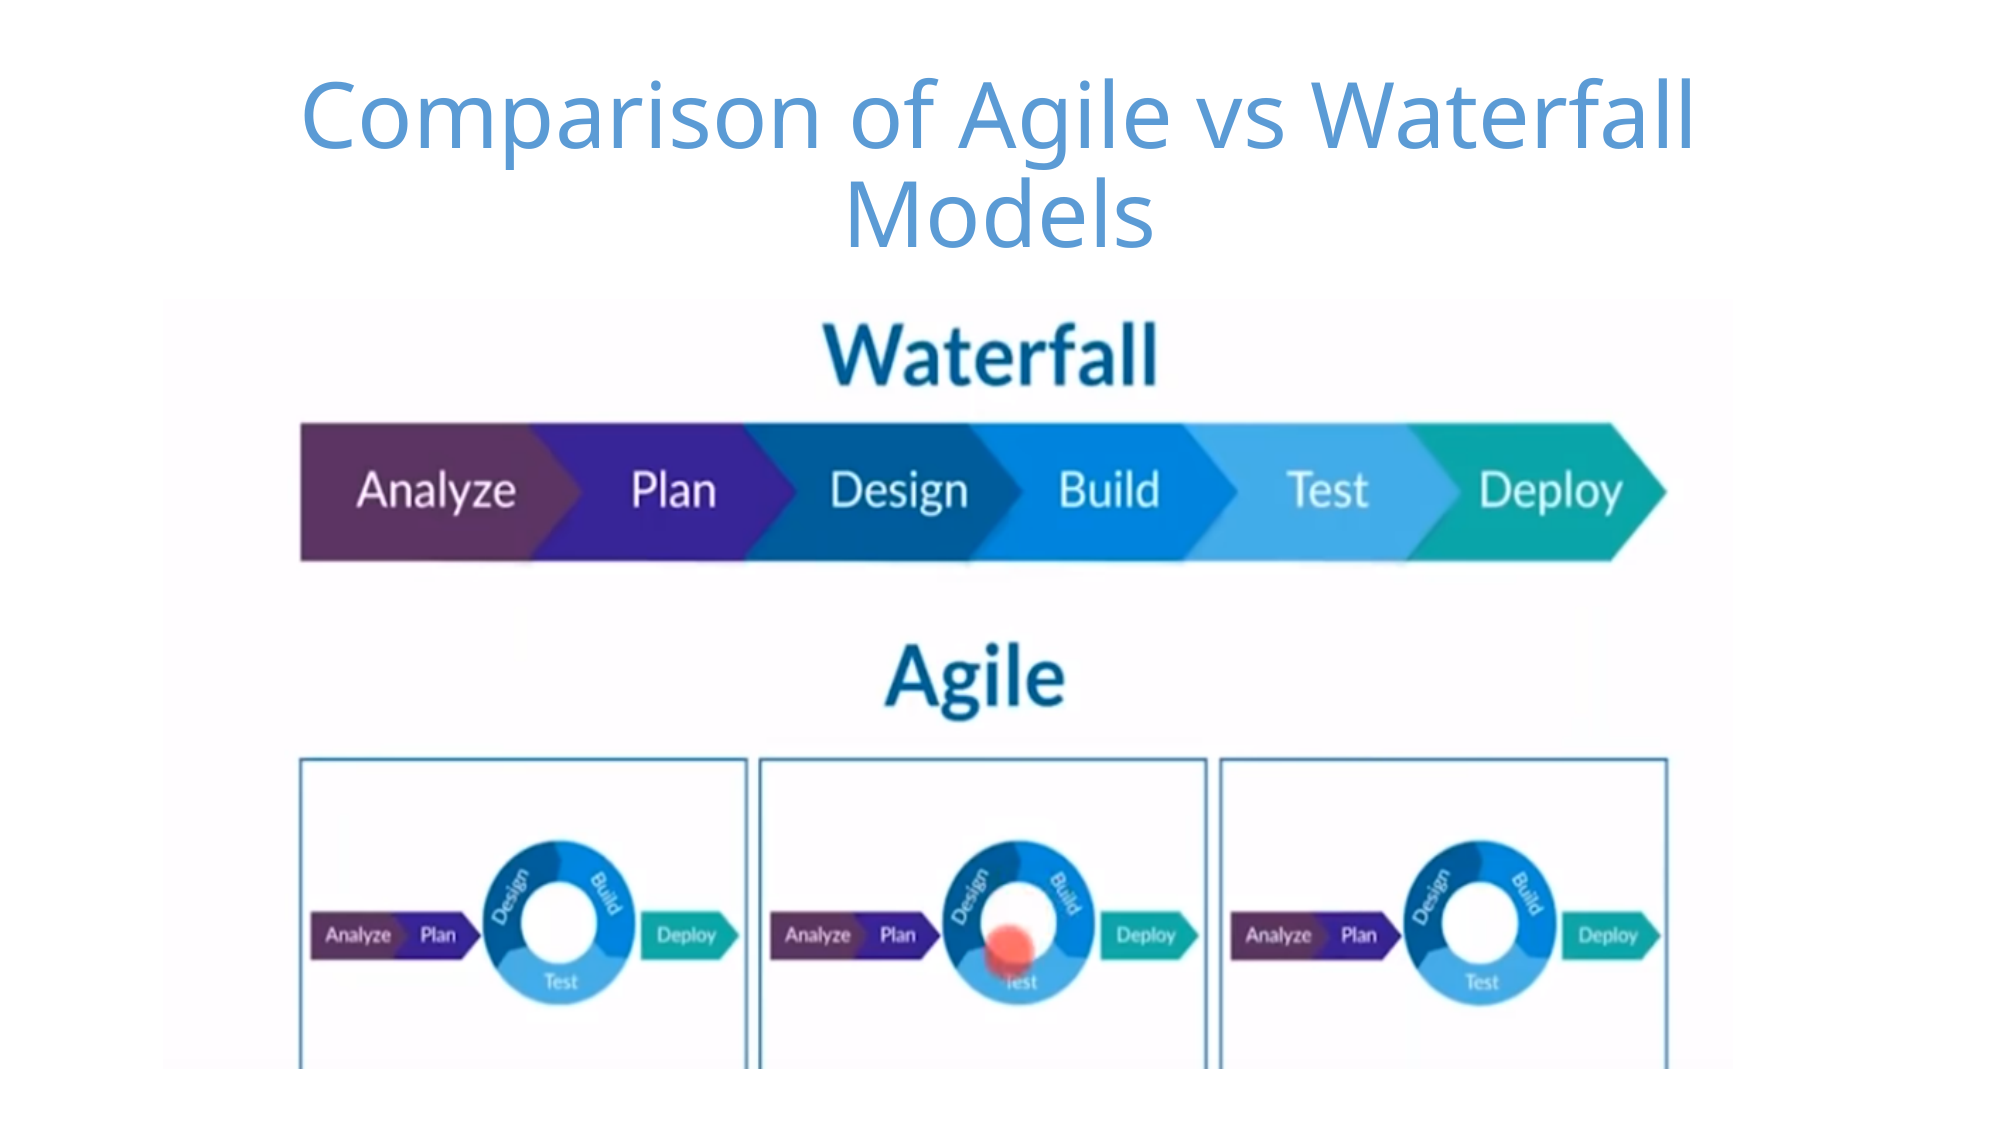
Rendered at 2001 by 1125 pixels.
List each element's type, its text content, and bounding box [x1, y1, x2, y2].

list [163, 299, 1733, 1069]
title Comparison of Agile vs Waterfall Models [137, 59, 1863, 278]
